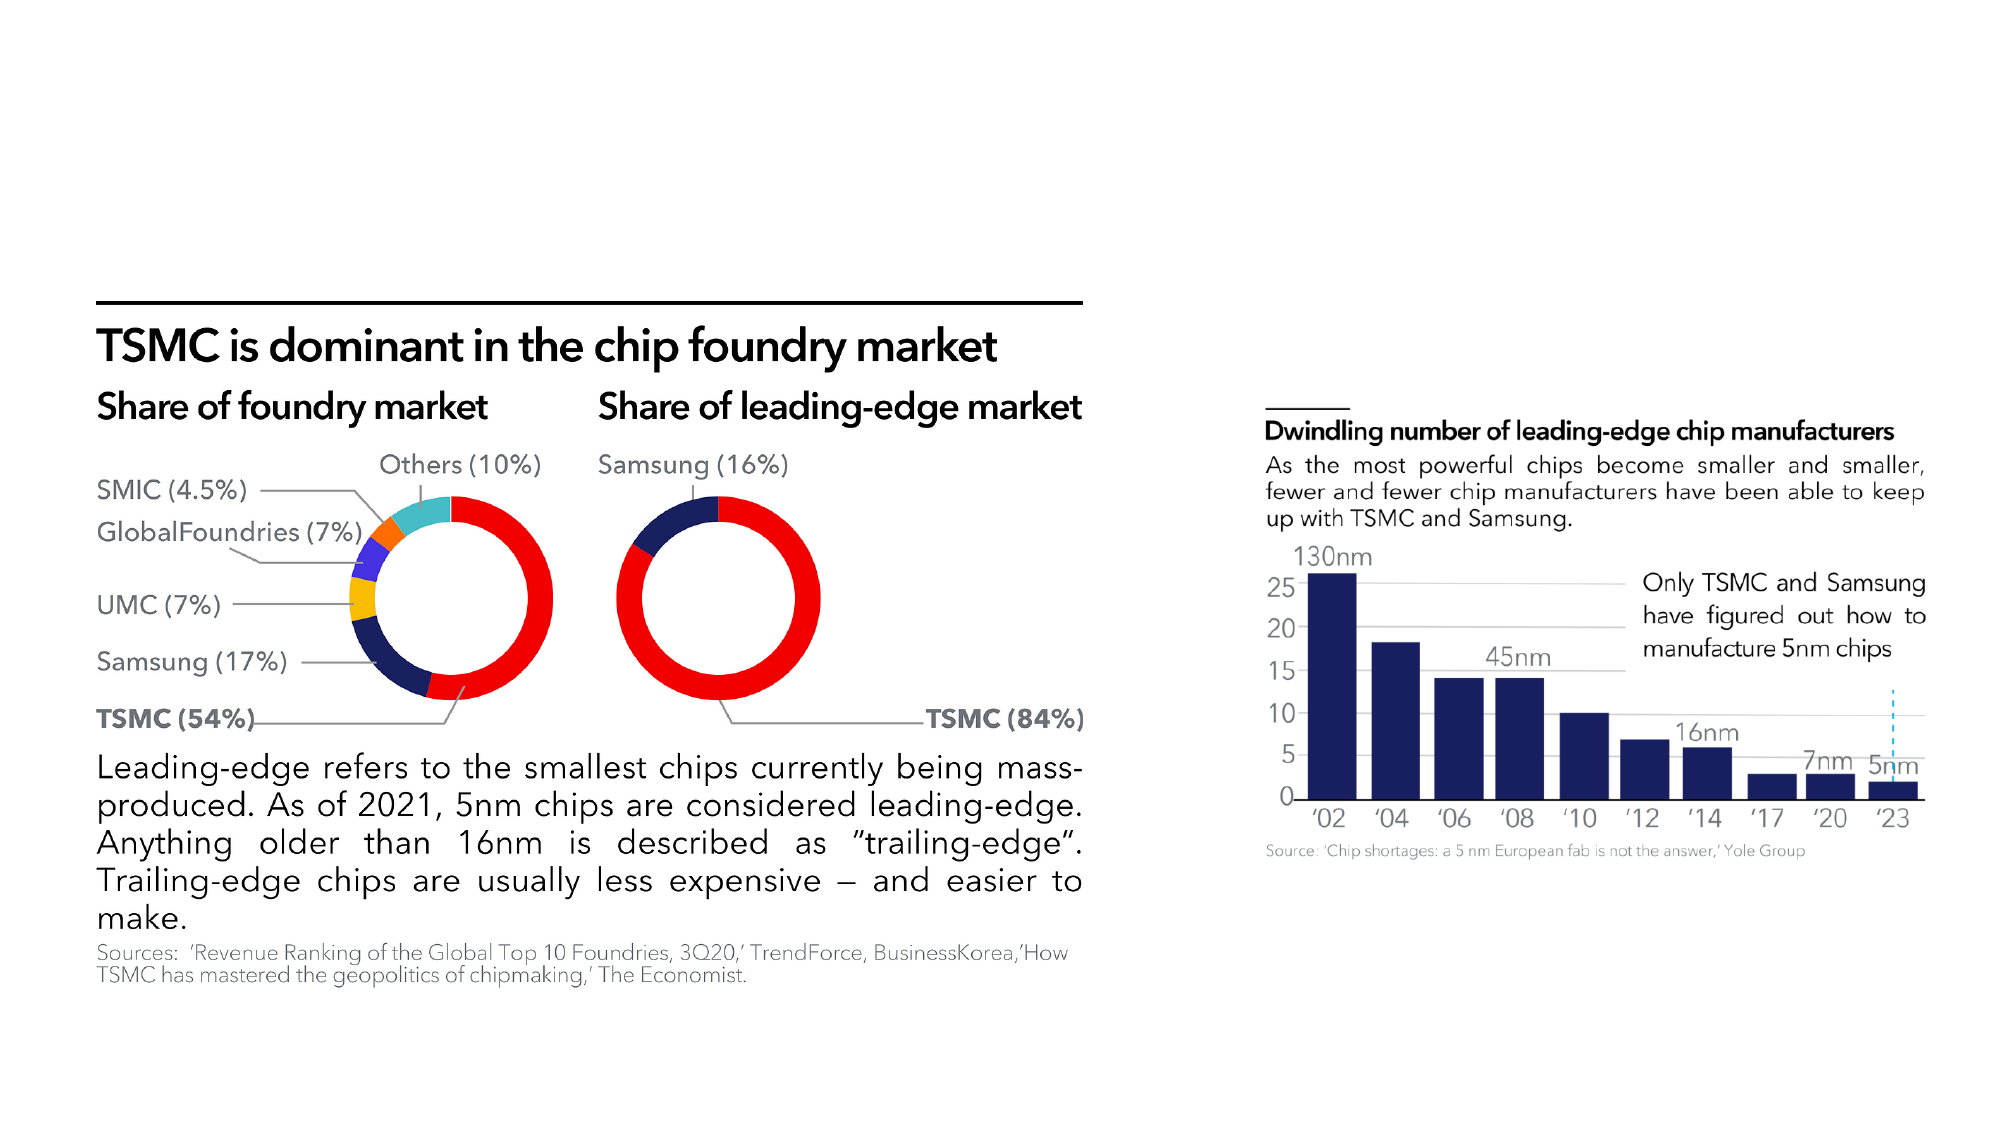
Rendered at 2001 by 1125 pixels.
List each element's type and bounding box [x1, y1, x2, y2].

picture [1256, 396, 1937, 872]
picture [96, 301, 1083, 993]
